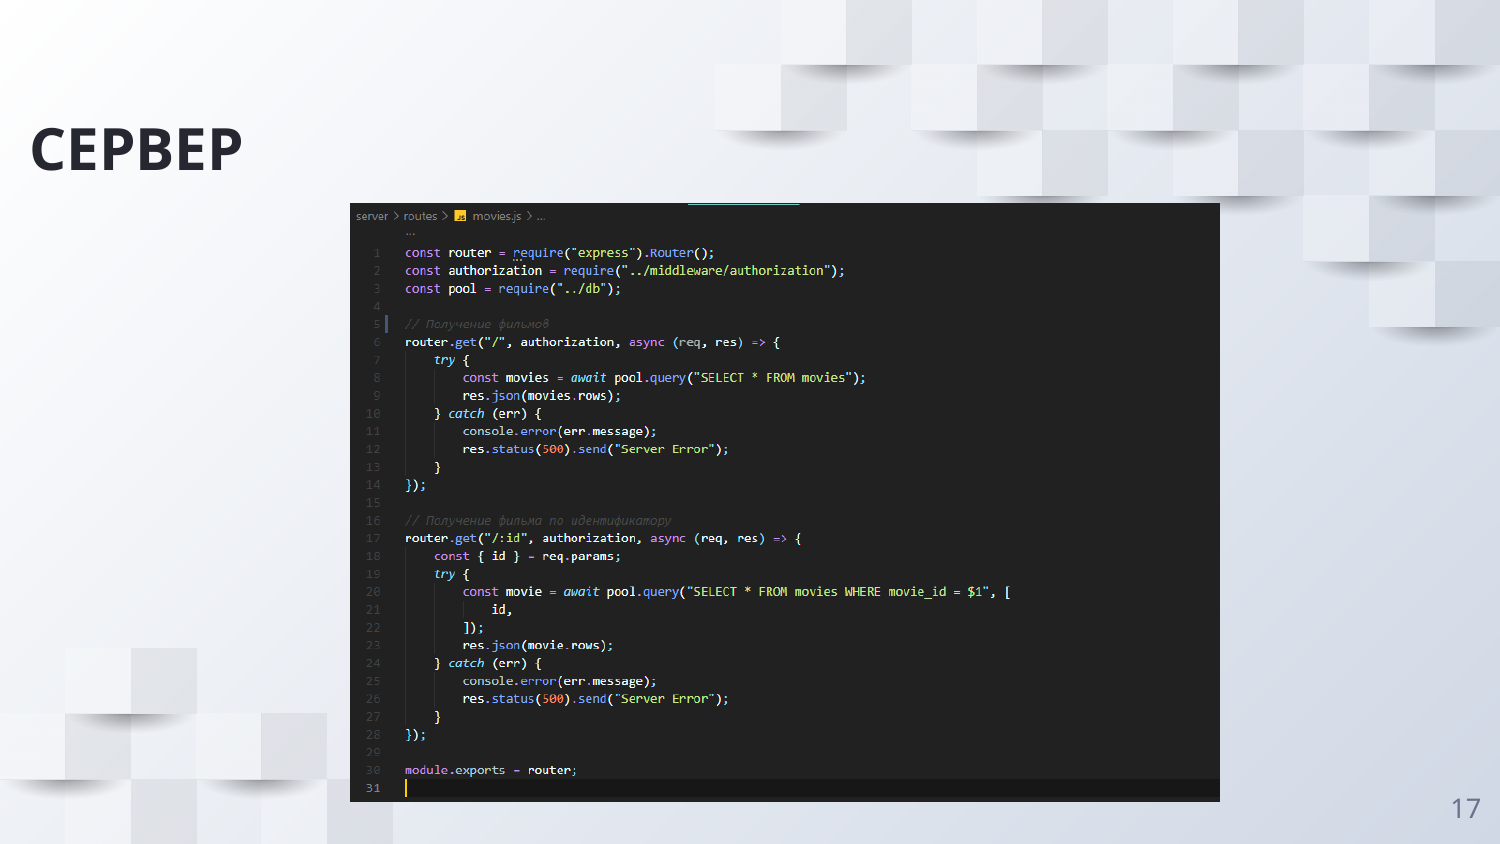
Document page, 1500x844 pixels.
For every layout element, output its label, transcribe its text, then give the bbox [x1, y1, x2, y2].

slide_number 17 [1431, 776, 1500, 844]
picture [0, 0, 1500, 844]
title СЕРВЕР [29, 41, 618, 183]
